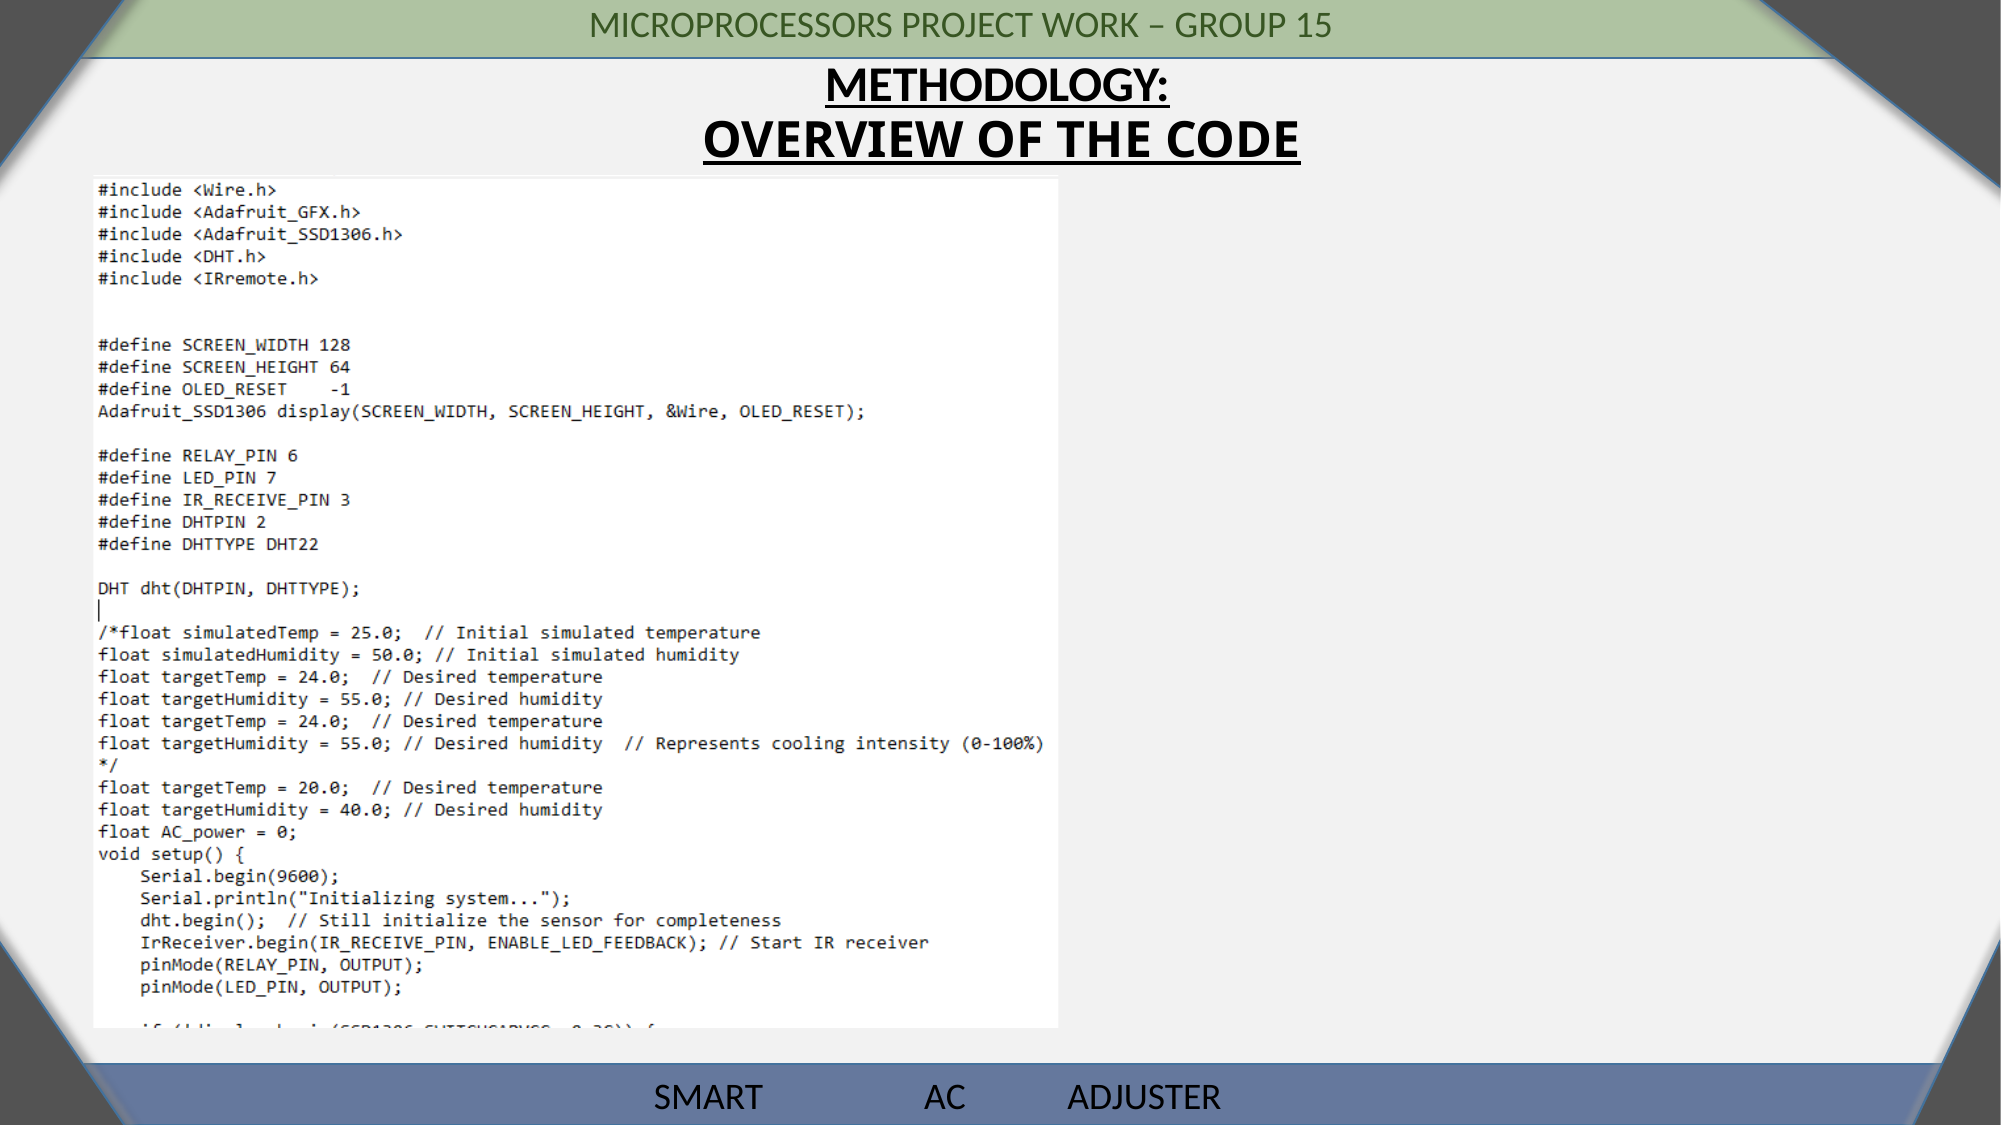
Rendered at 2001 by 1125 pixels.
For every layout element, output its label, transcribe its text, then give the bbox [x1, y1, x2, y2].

text_box OVERVIEW OF THE CODE [687, 99, 1316, 175]
picture [93, 175, 1059, 1028]
text_box METHODOLOGY: [810, 43, 1194, 99]
text_box SMART AC ADJUSTER [639, 1064, 1572, 1125]
